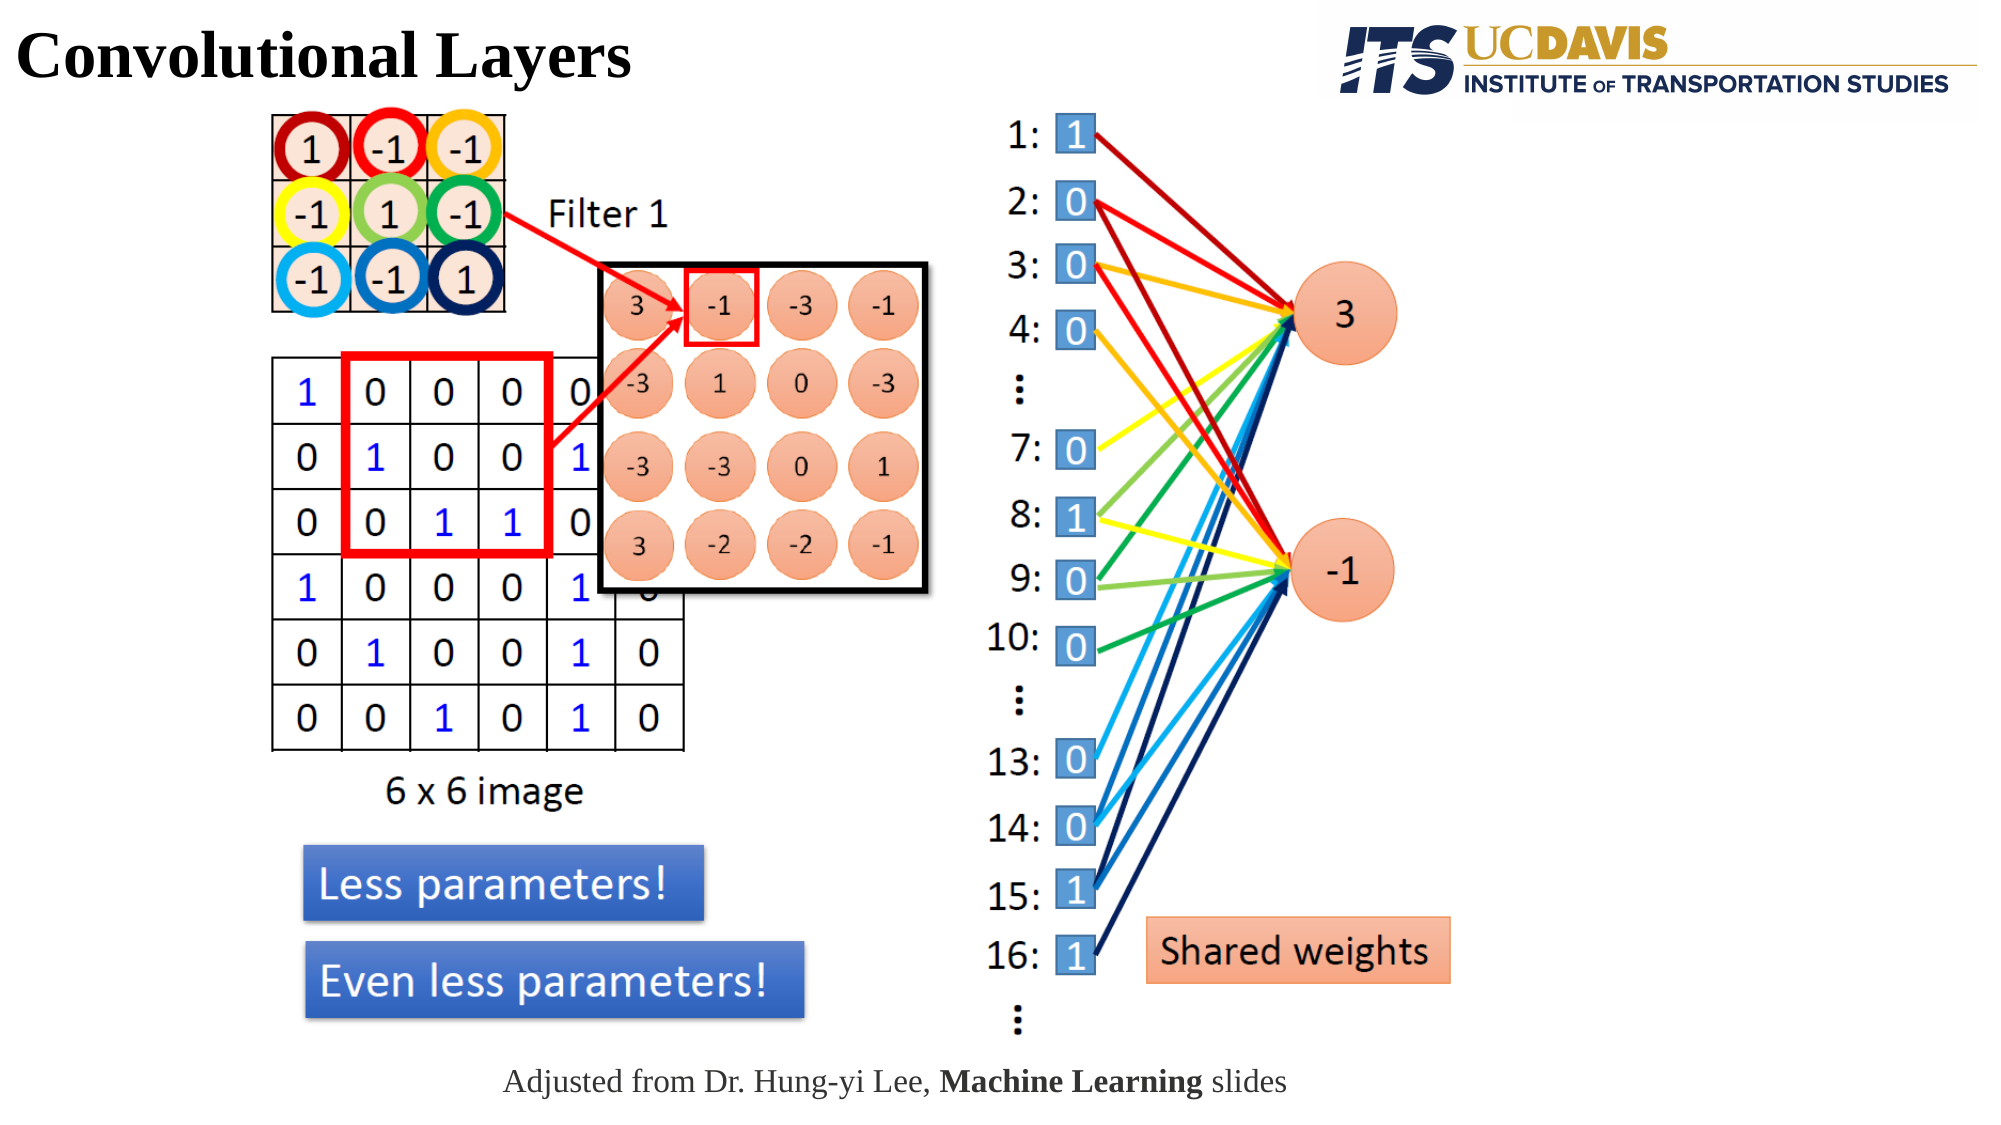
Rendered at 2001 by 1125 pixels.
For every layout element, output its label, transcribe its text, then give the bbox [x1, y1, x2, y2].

title Convolutional Layers [0, 5, 1241, 100]
text_box Adjusted from Dr. Hung-yi Lee, Machine Learning slides [487, 1052, 1364, 1107]
picture [240, 0, 1977, 1052]
